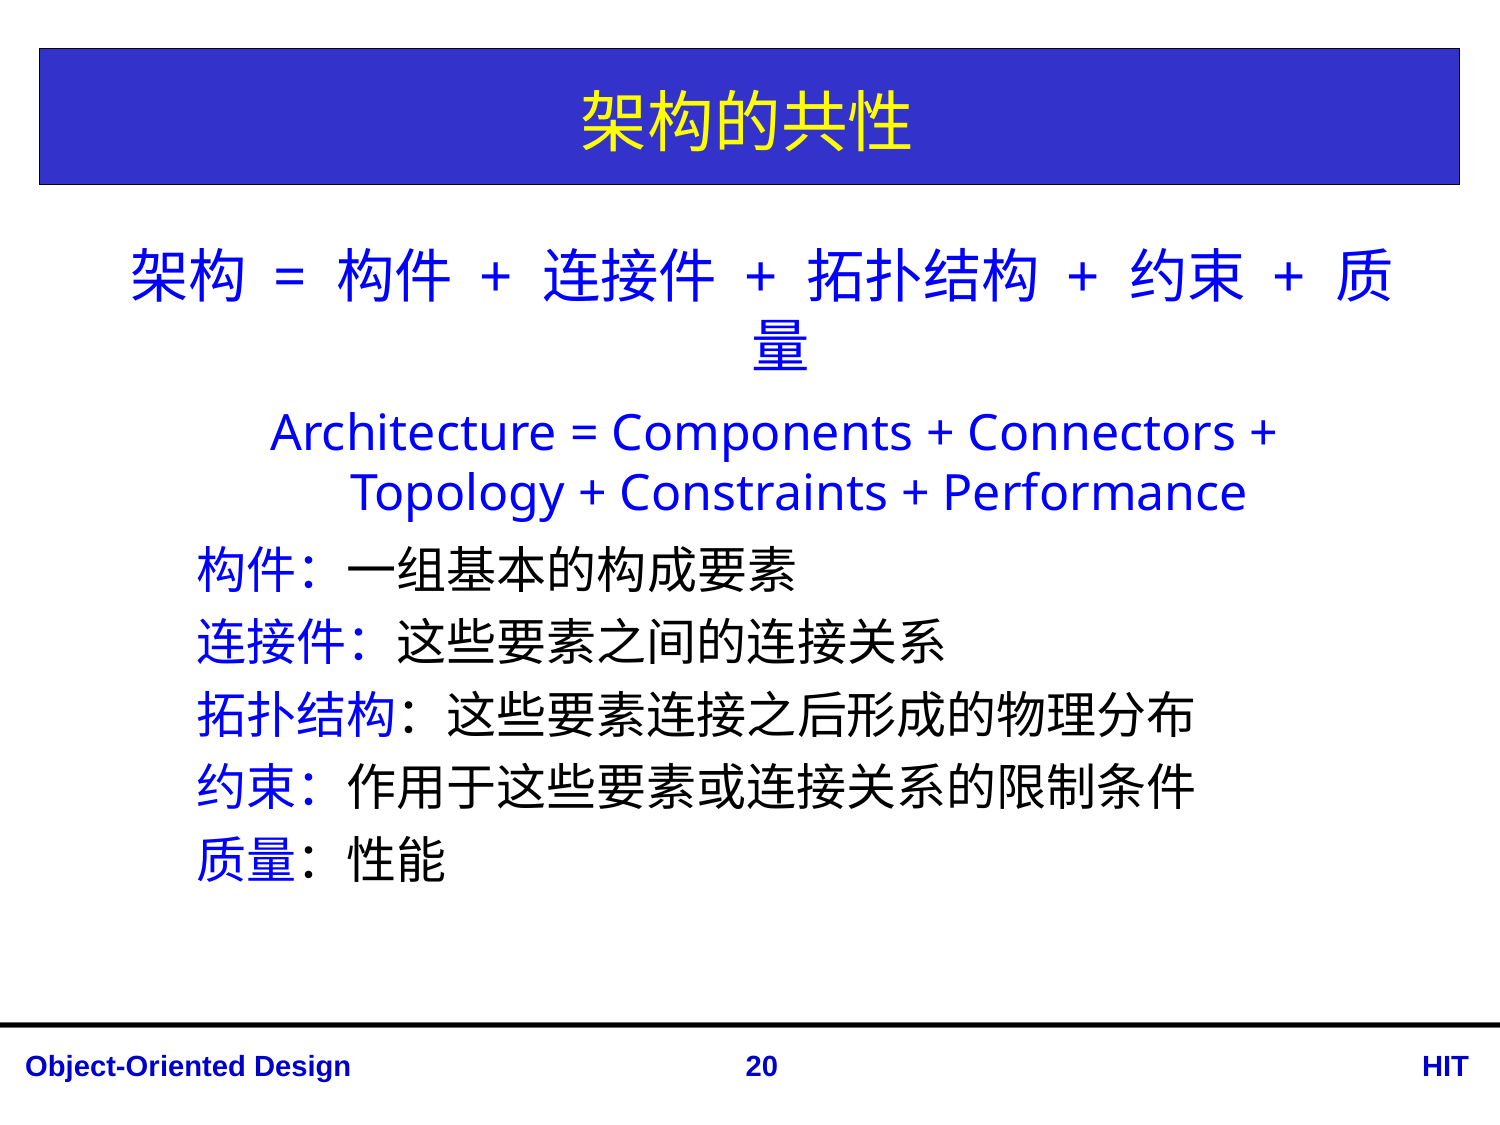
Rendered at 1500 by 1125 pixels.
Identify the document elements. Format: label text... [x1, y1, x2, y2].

text_box 构件：一组基本的构成要素 连接件：这些要素之间的连接关系 拓扑结构：这些要素连接之后形成的物理分布 约束：作用于这些要素或连接关系的限制条件 质量：性能 [182, 530, 1342, 896]
title 架构的共性 [38, 54, 1457, 185]
list 架构 = 构件 + 连接件 + 拓扑结构 + 约束 + 质量 Architecture = Components + Connectors + Topology + Constraints + Performance [111, 231, 1412, 941]
